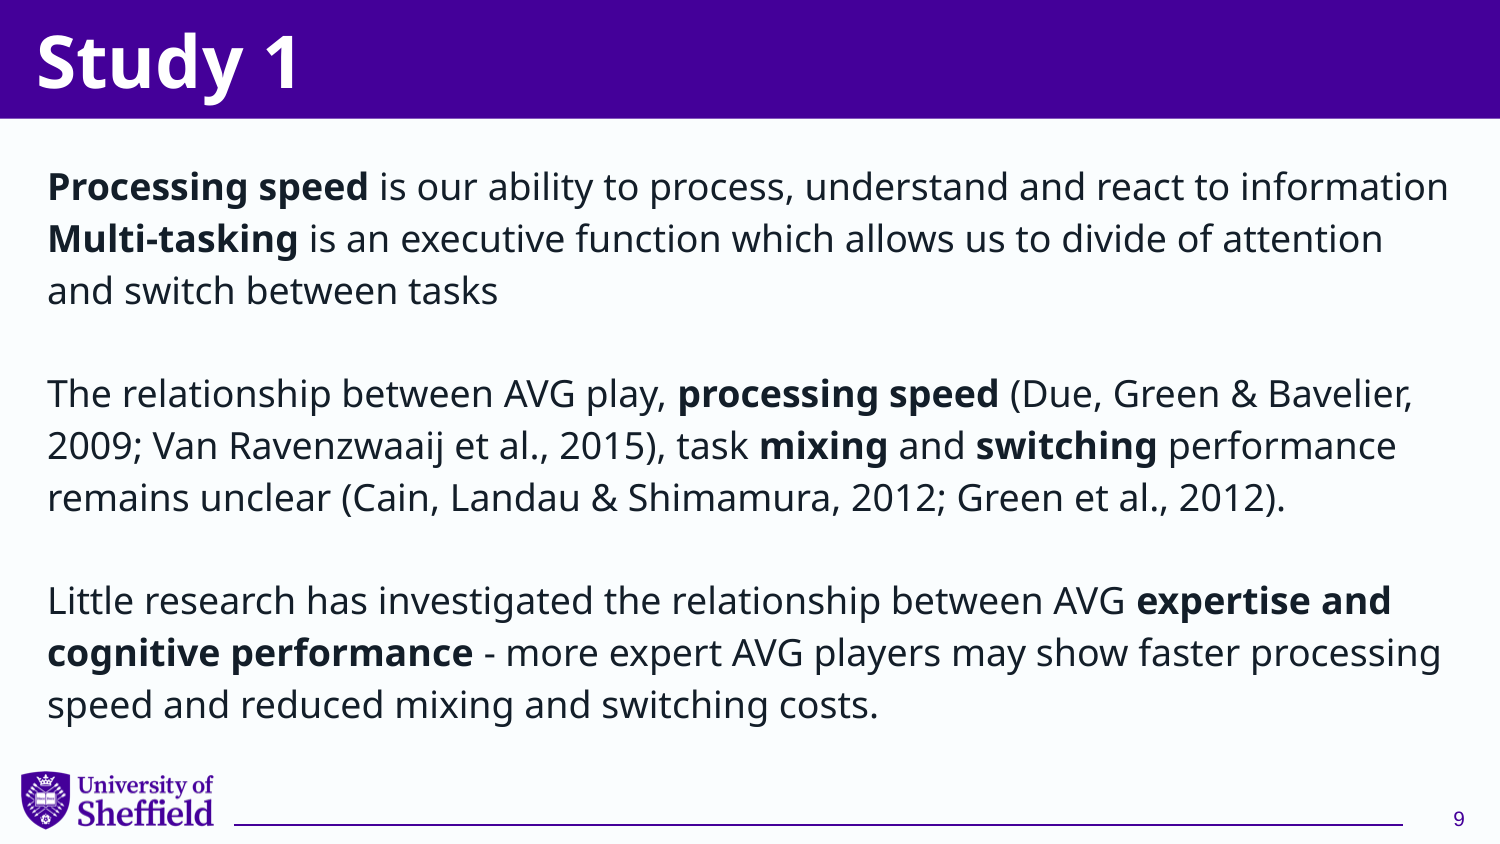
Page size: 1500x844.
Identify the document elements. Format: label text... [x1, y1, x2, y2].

list Processing speed is our ability to process, understand and react to information Multi-tasking is an executive function which allows us to divide of attention and switch between tasks The relationship between AVG play, processing speed (Due, Green & Bavelier, 2009; Van Ravenzwaaij et al., 2015), task mixing and switching performance remains unclear (Cain, Landau & Shimamura, 2012; Green et al., 2012). Little research has investigated the relationship between AVG expertise and cognitive performance - more expert AVG players may show faster processing speed and reduced mixing and switching costs. [21, 141, 1468, 786]
picture [21, 786, 214, 830]
slide_number 9 [1402, 786, 1480, 844]
title Study 1 [21, 12, 1366, 107]
